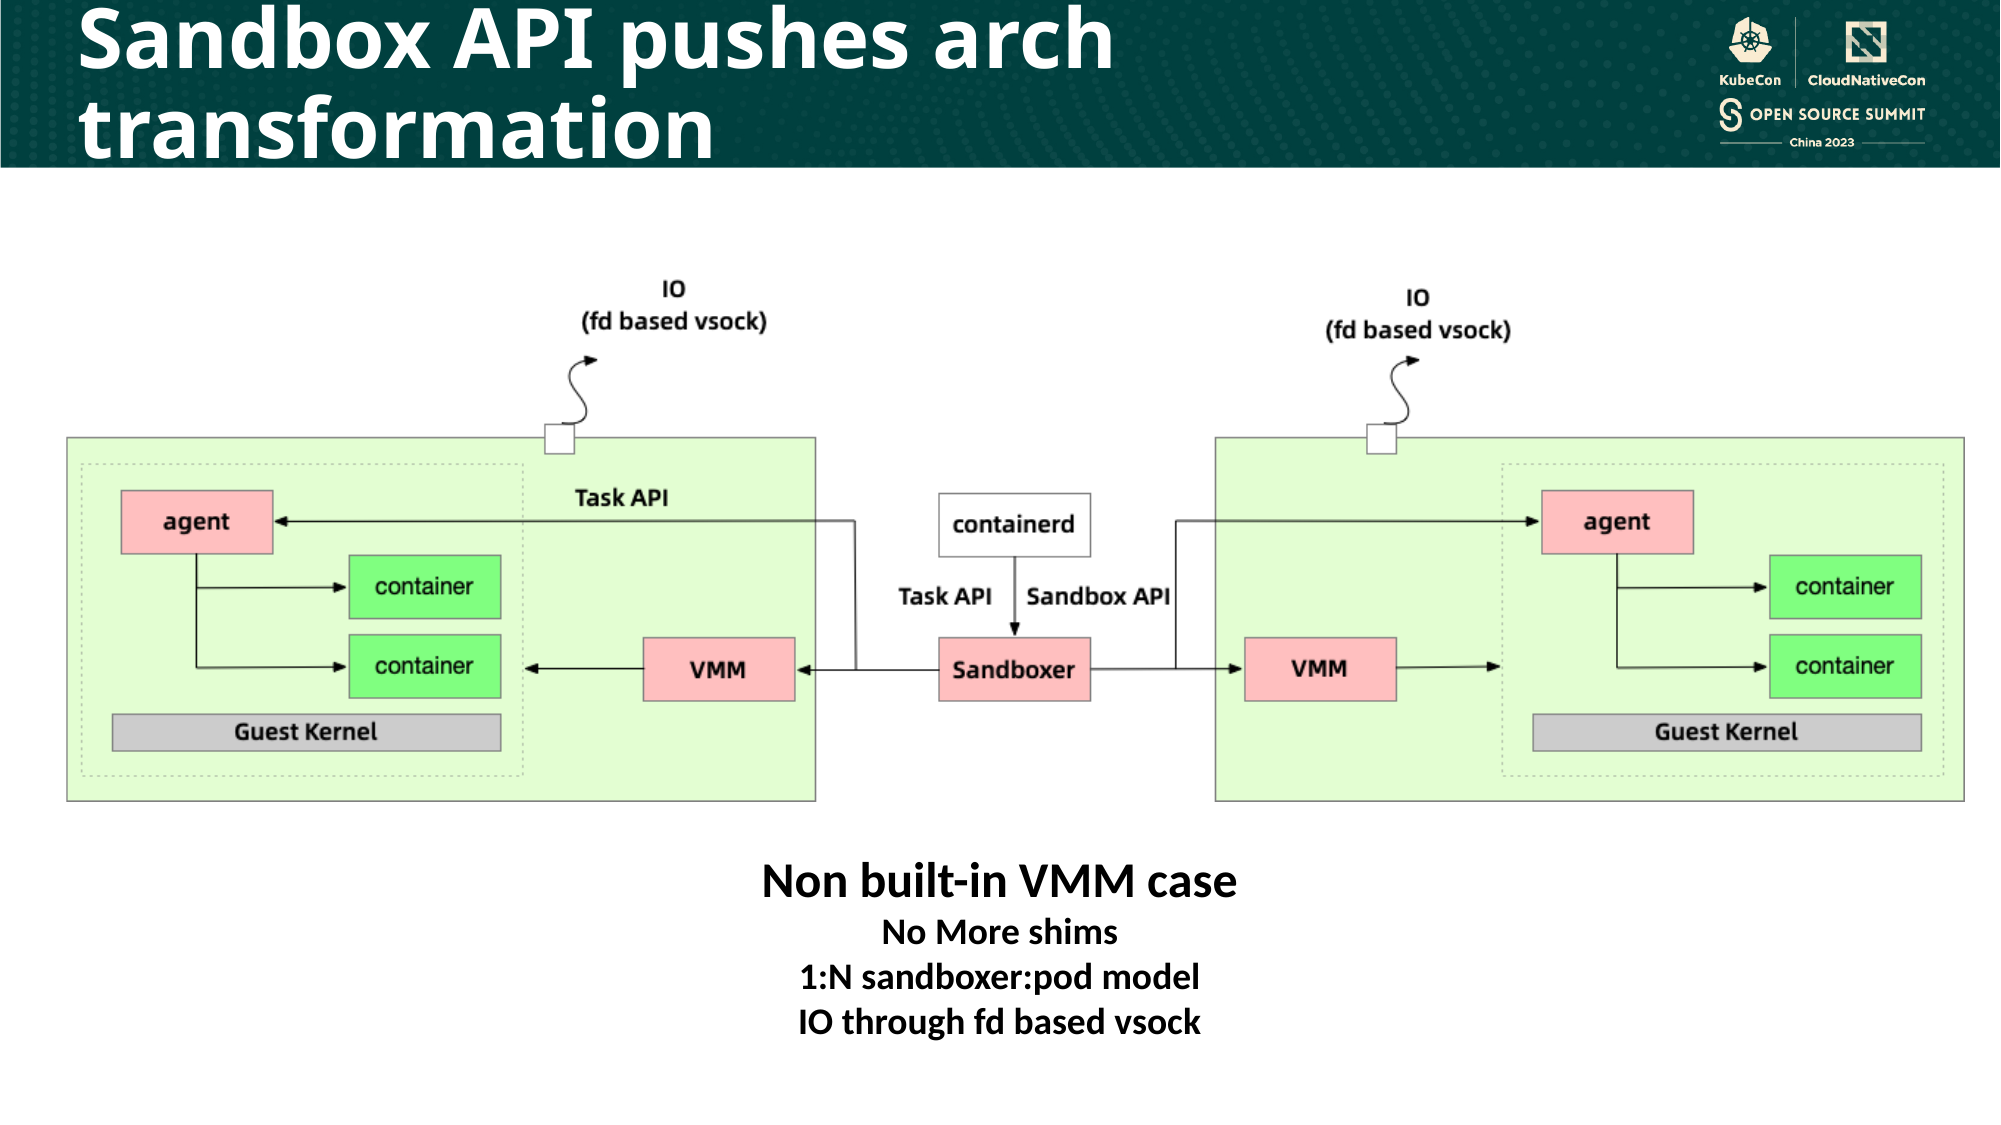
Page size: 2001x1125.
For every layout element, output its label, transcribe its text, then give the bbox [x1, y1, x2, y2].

text_box Sandbox API pushes arch transformation [62, 0, 1788, 196]
text_box Non built-in VMM case No More shims 1:N sandboxer:pod model IO through fd based vsock [746, 839, 1254, 1050]
picture [0, 0, 2000, 1125]
